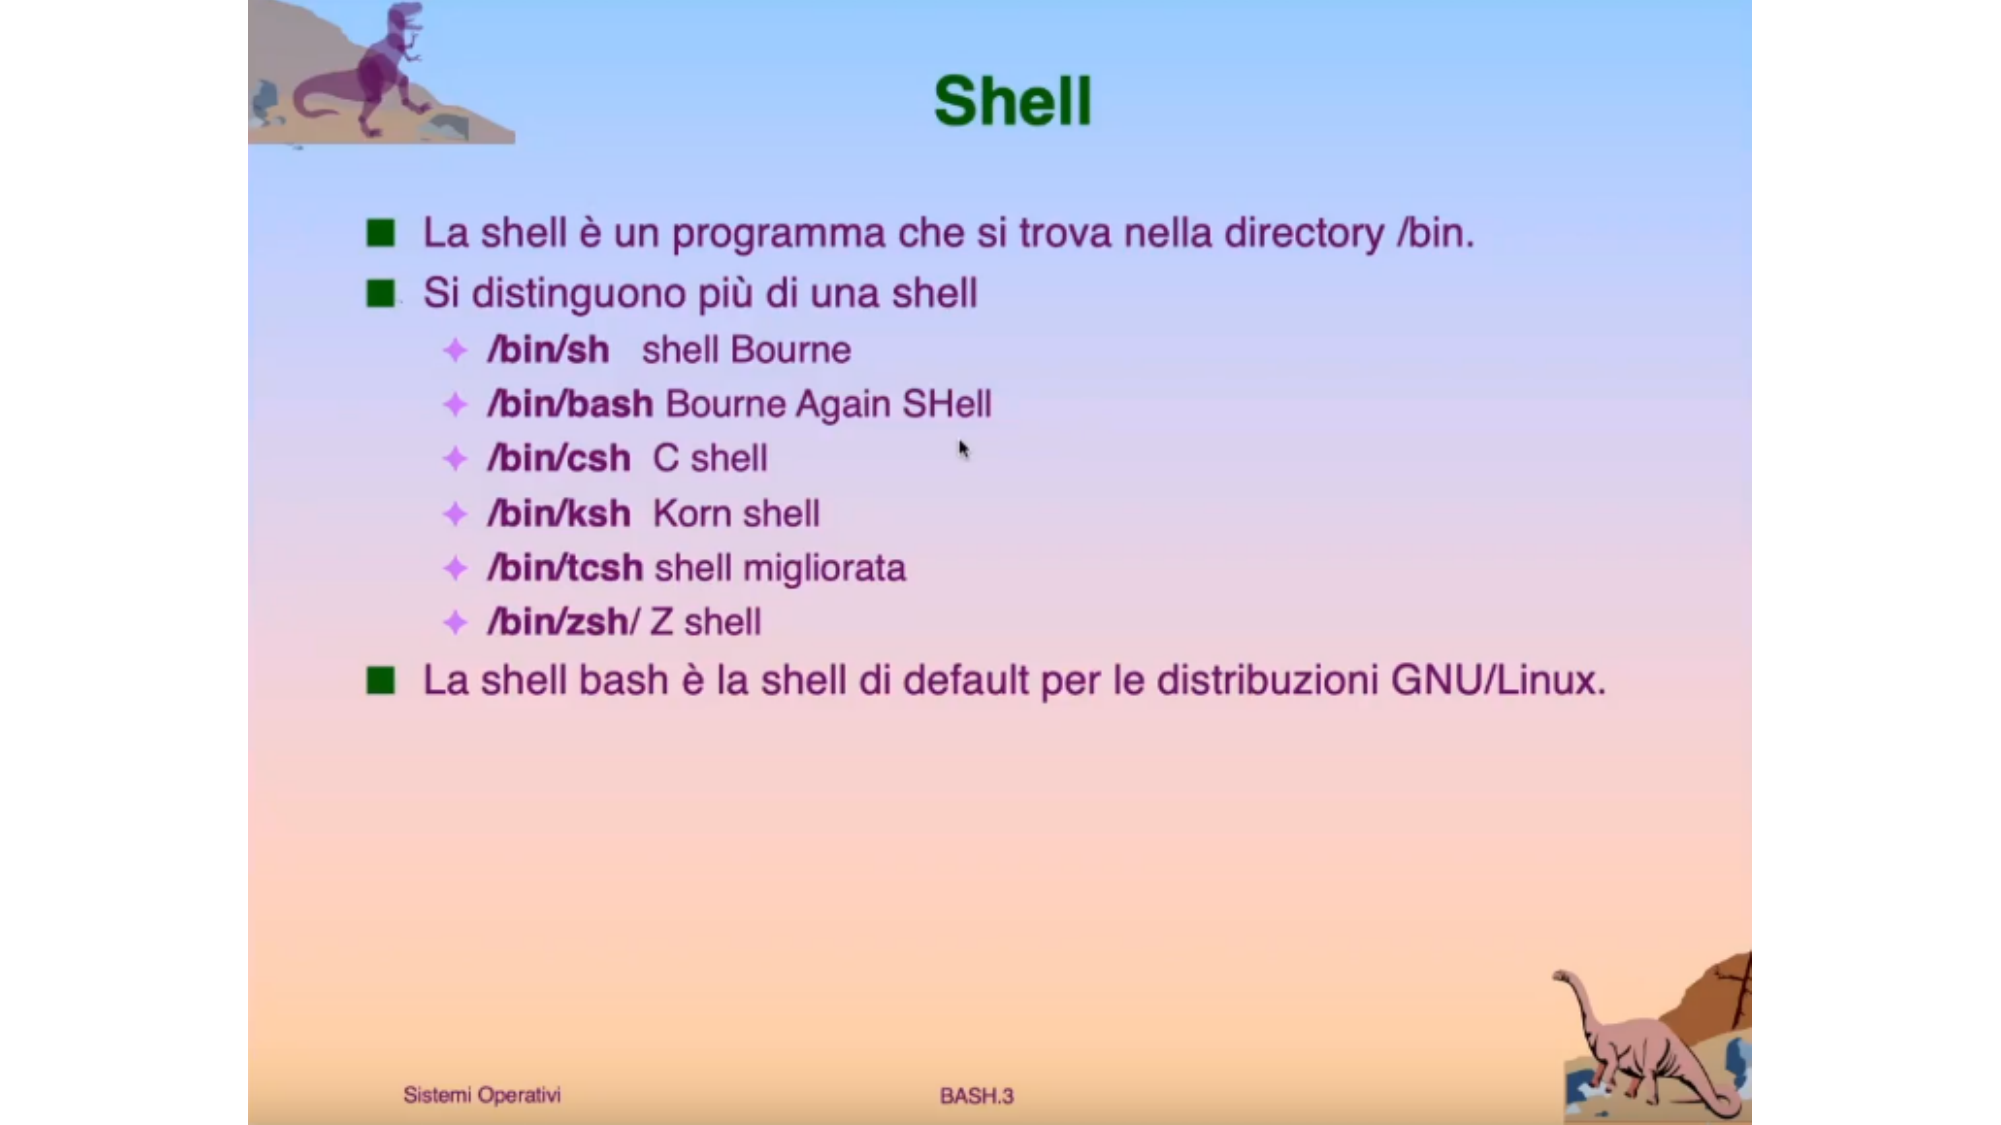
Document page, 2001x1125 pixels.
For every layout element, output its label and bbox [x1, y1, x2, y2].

picture [248, 0, 1752, 1125]
